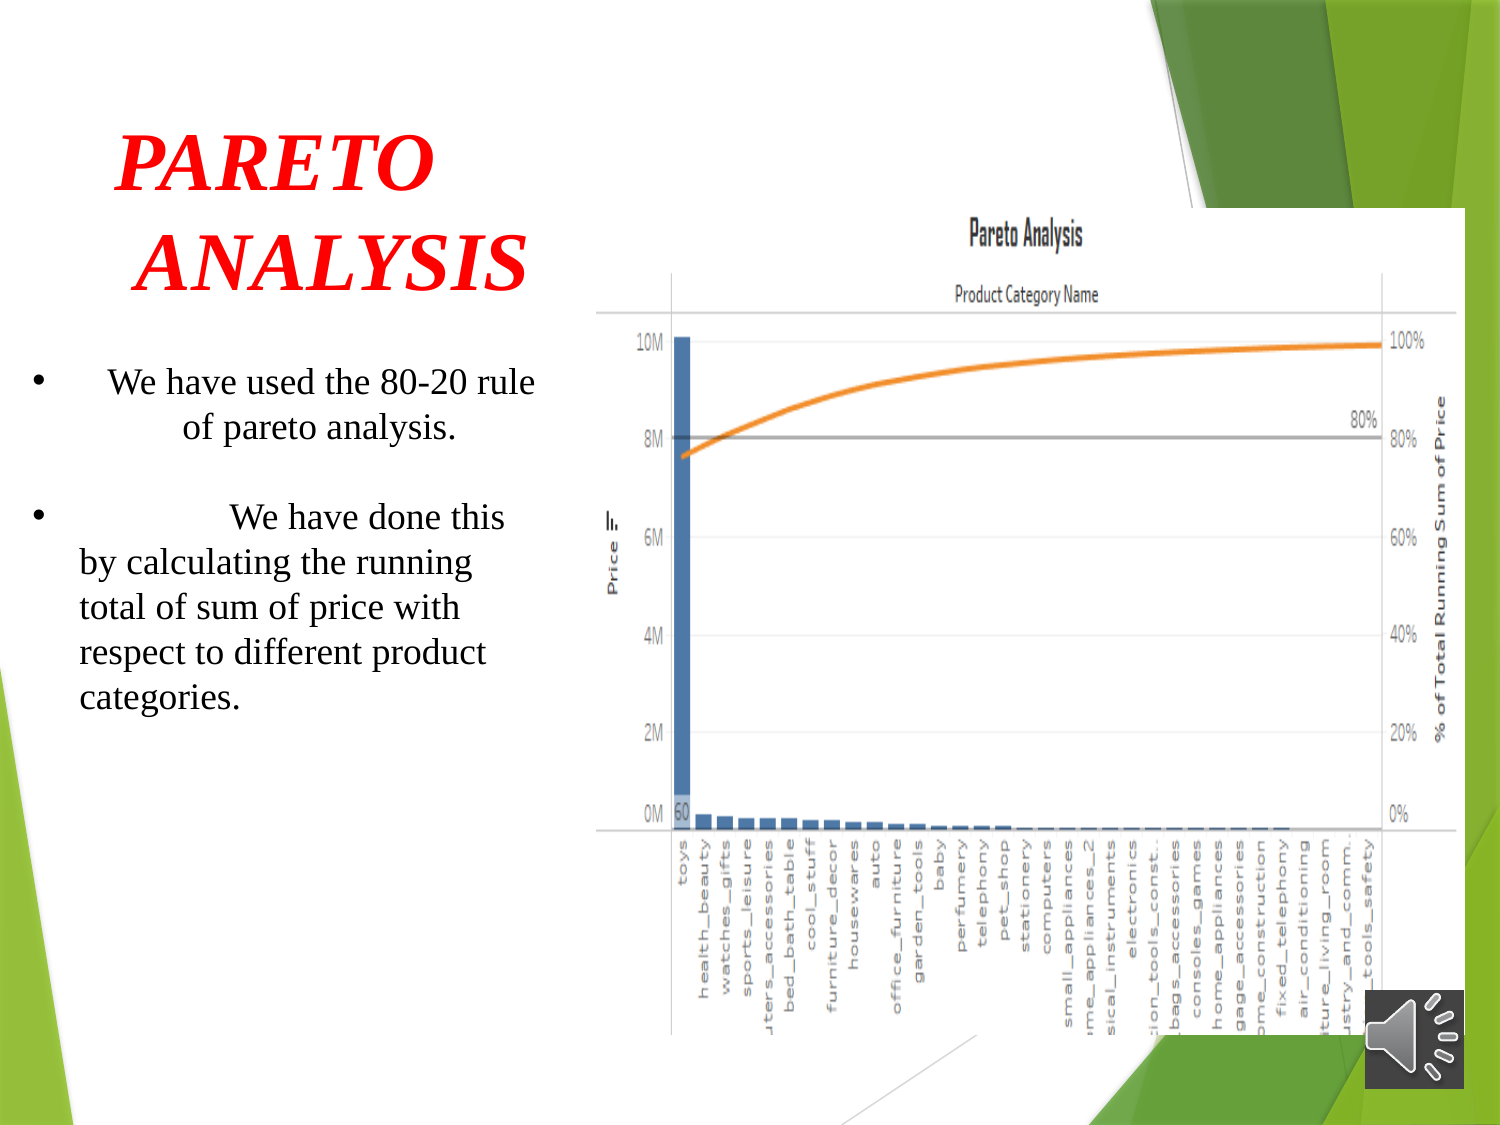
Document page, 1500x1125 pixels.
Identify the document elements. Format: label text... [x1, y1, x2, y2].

title PARETO ANALYSIS [99, 99, 1142, 317]
picture [1364, 989, 1466, 1091]
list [595, 207, 1465, 1036]
text_box We have used the 80-20 rule of pareto analysis. We have done this by calculating the running total of sum of price with respect to different product categories. [17, 349, 561, 725]
